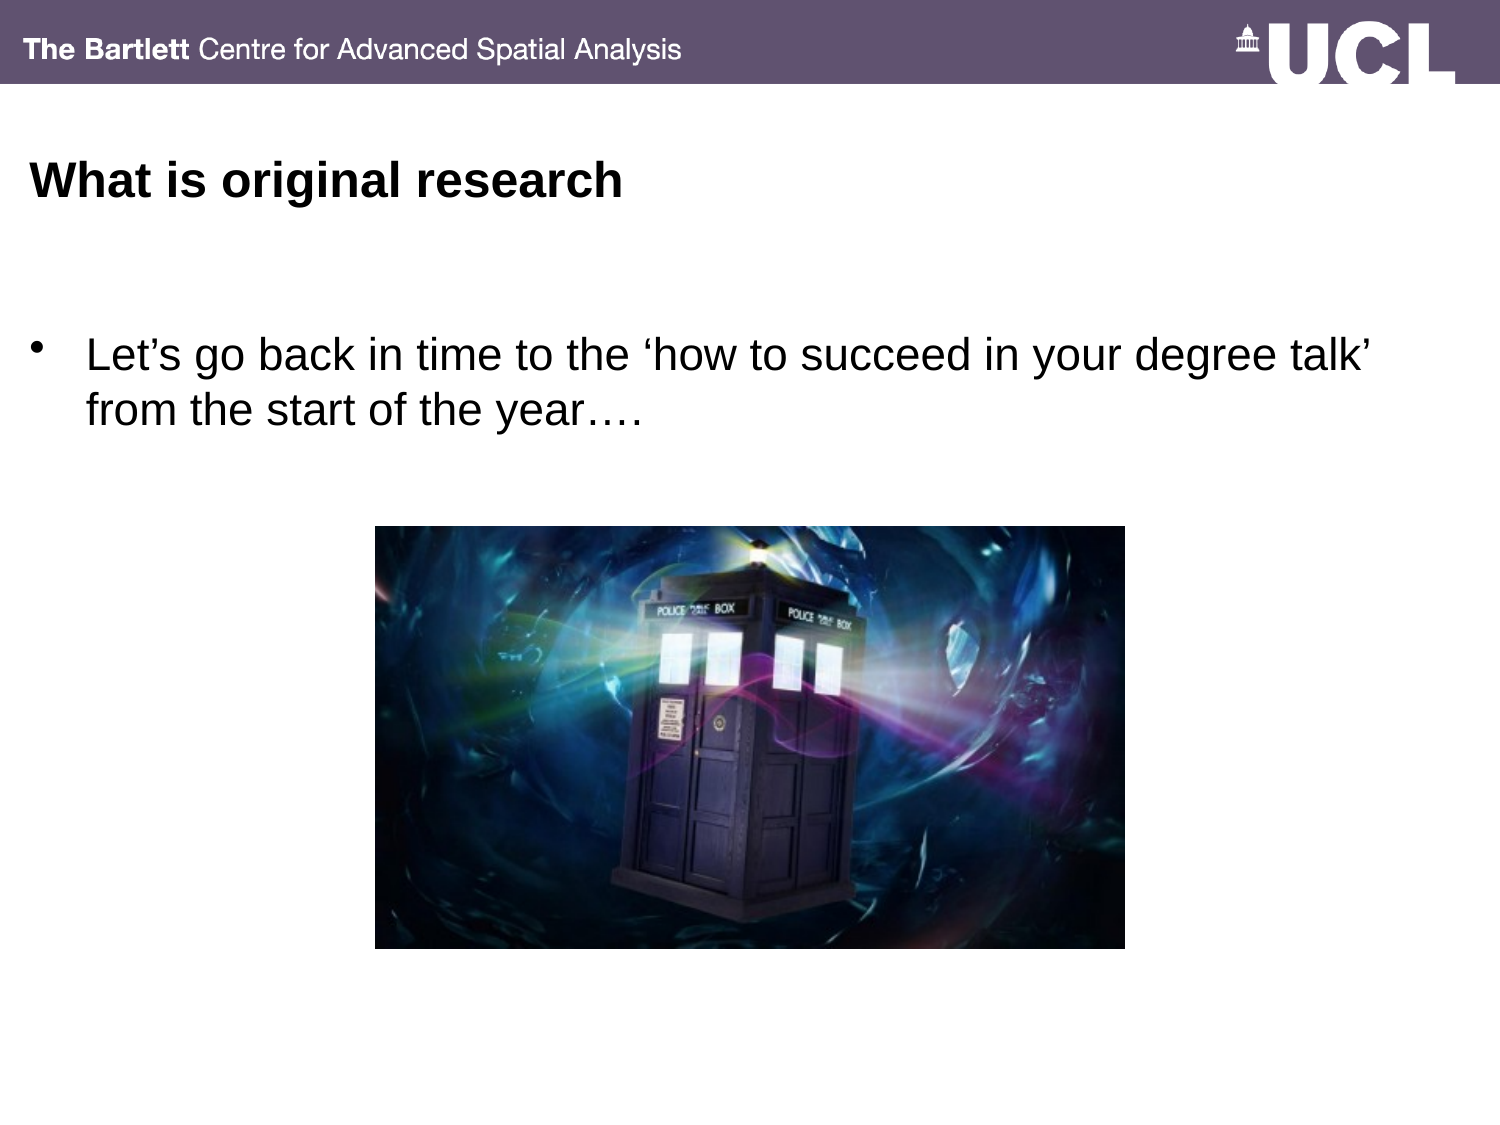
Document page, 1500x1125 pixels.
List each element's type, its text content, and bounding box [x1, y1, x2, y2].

picture [374, 525, 1126, 949]
list Let’s go back in time to the ‘how to succeed in your degree talk’ from the start of the year…. [29, 324, 1423, 542]
picture [0, 0, 1500, 84]
title What is original research [29, 147, 1423, 313]
